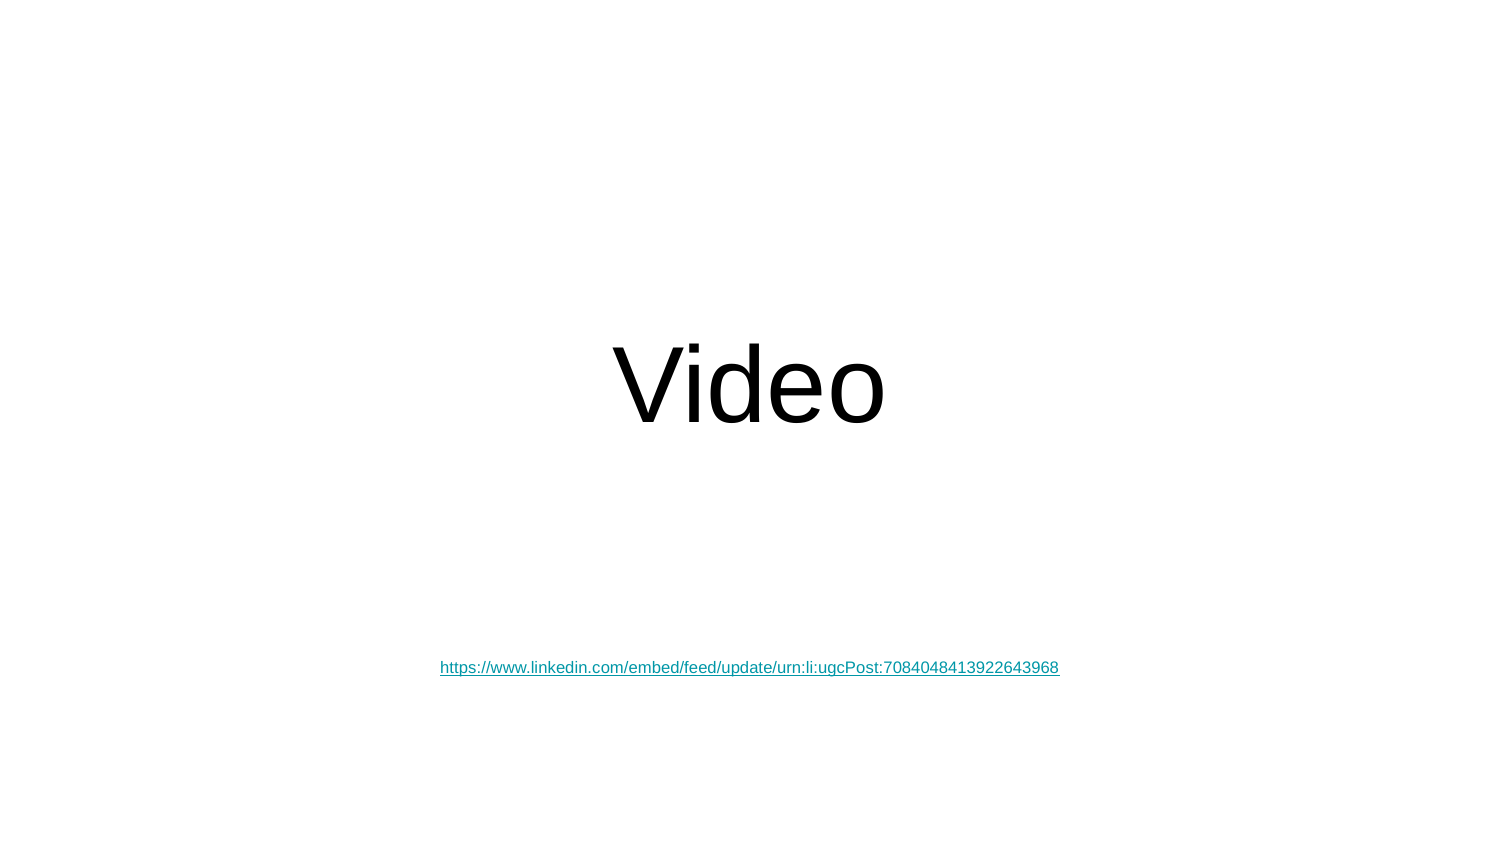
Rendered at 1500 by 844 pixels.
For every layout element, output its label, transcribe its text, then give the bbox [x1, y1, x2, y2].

title https://www.linkedin.com/embed/feed/update/urn:li:ugcPost:7084048413922643968 [51, 634, 1449, 707]
title Video [51, 122, 1449, 459]
